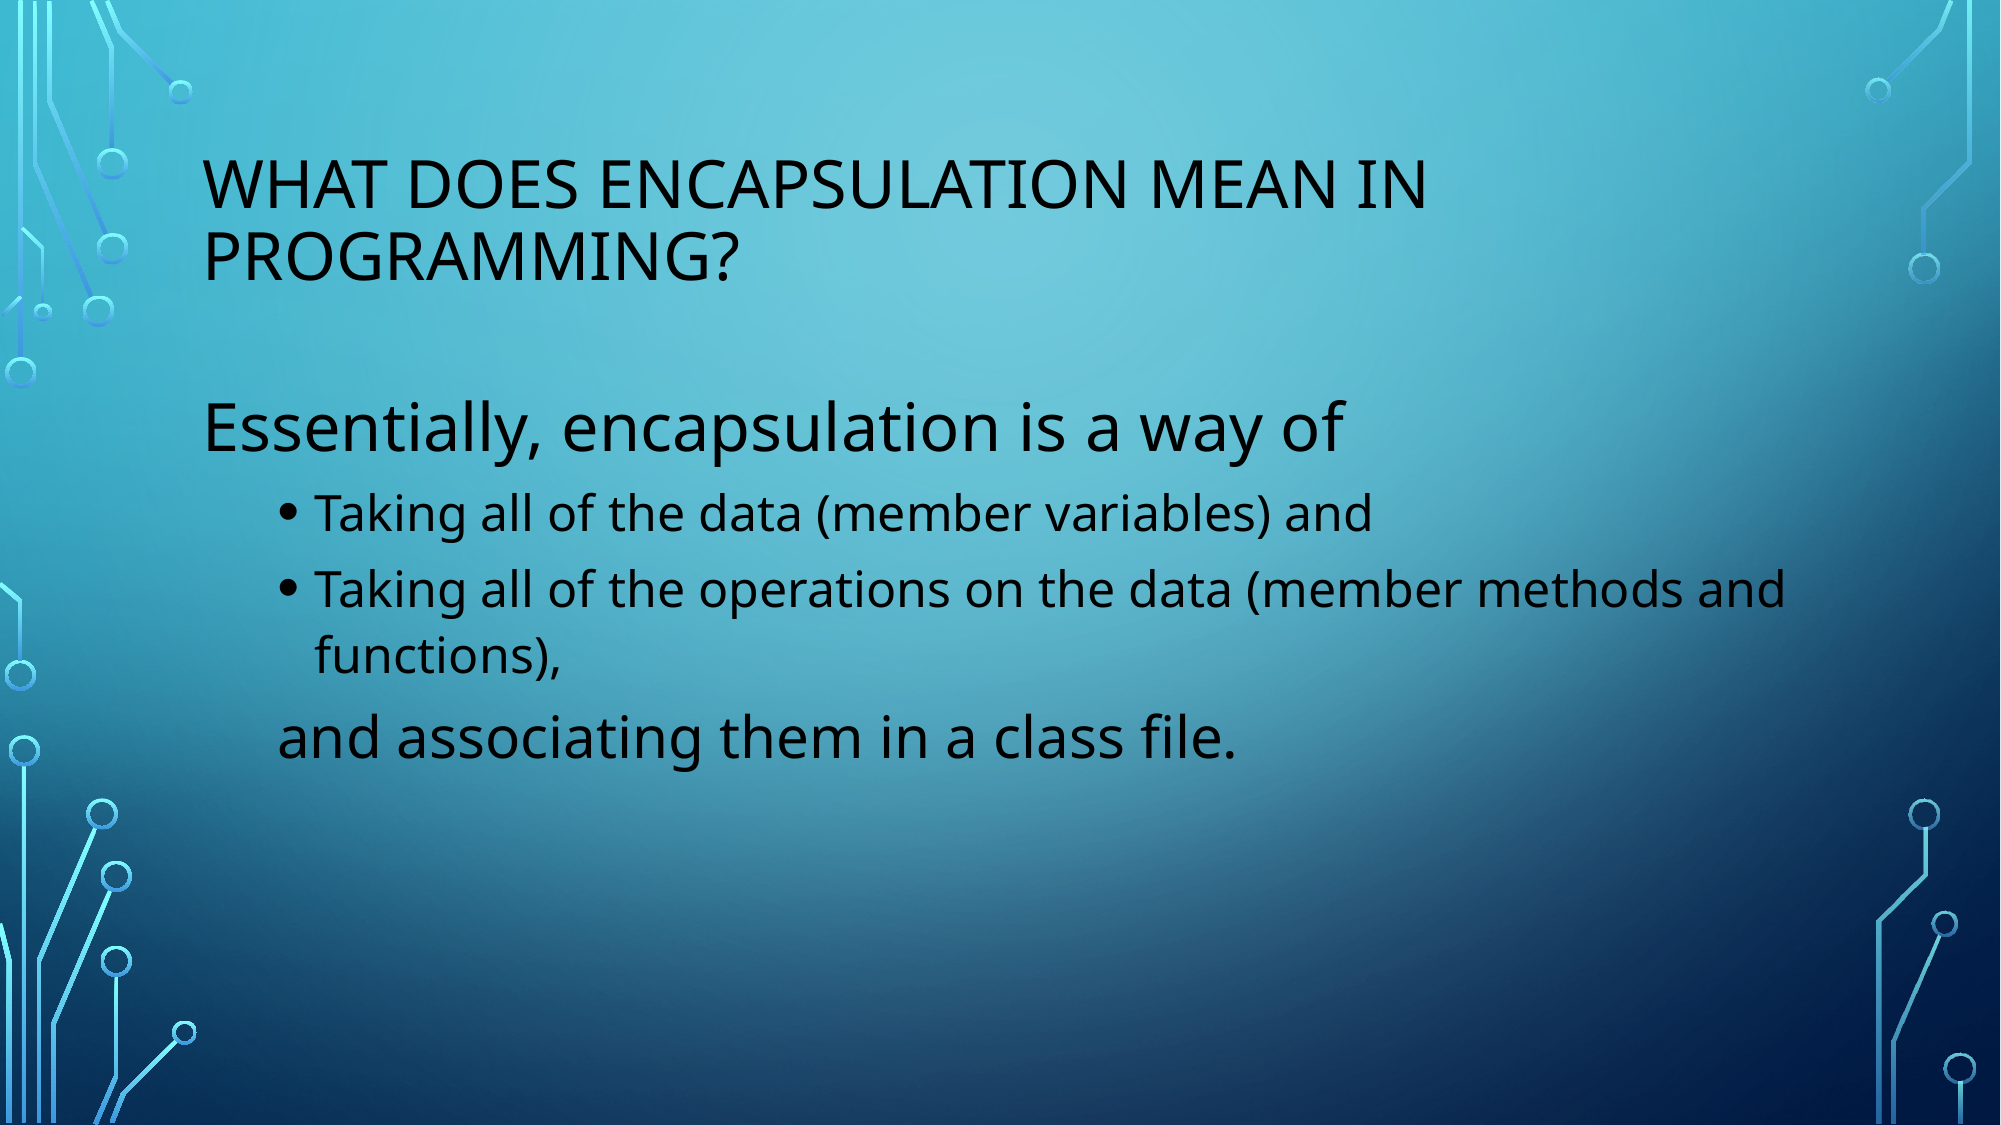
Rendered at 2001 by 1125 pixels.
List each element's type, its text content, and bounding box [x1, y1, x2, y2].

title What does encapsulation mean in programming? [187, 101, 1813, 344]
list Essentially, encapsulation is a way of Taking all of the data (member variables) and Taking all of the operations on the data (member methods and functions), and associating them in a class file. [187, 369, 1813, 950]
